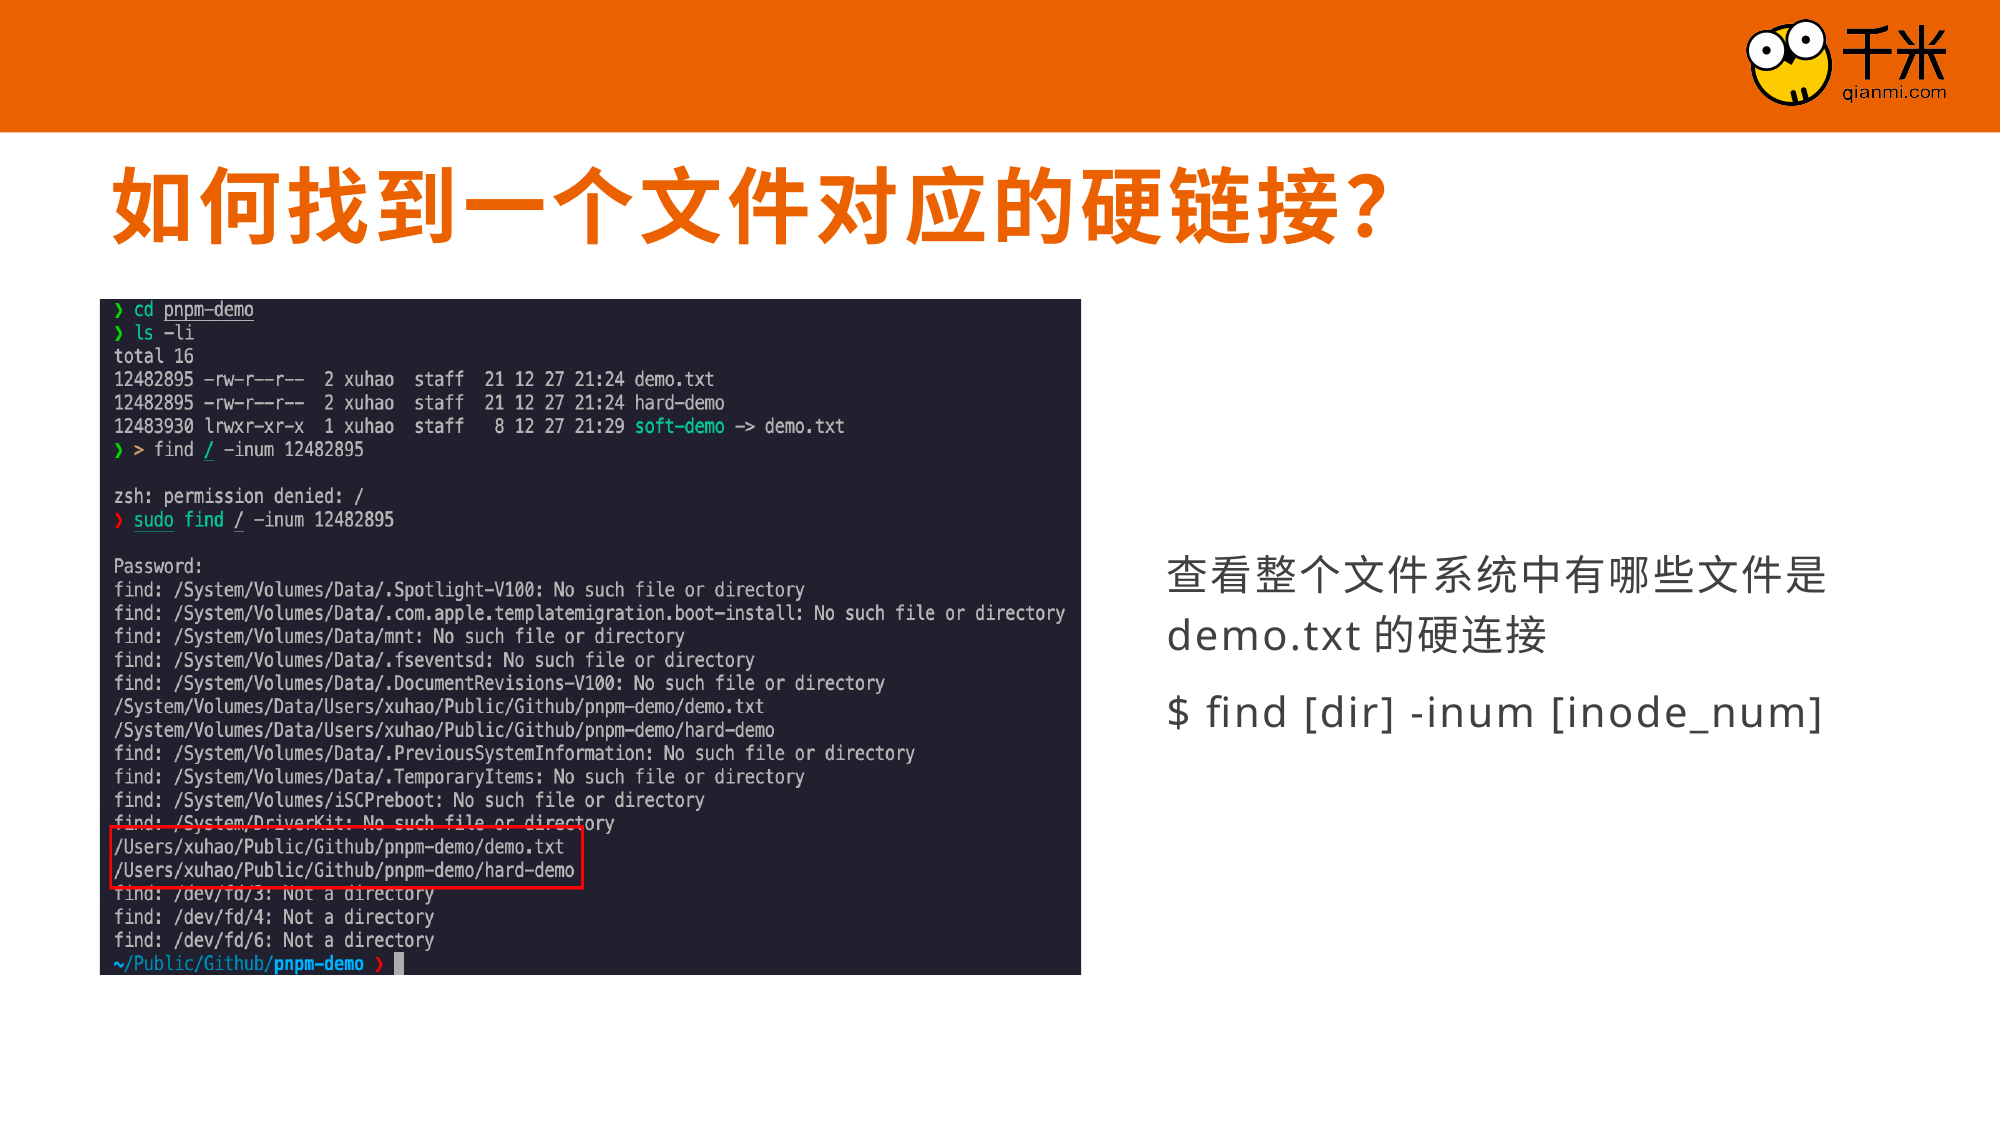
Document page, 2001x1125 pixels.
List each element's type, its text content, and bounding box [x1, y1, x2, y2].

picture [99, 299, 1082, 975]
text_box 如何找到一个文件对应的硬链接？ [99, 150, 1900, 300]
picture [1746, 19, 1946, 106]
text_box 查看整个文件系统中有哪些文件是demo.txt的硬连接 $ find [dir] -inum [inode_num] [1156, 500, 1900, 775]
picture [279, 964, 294, 975]
